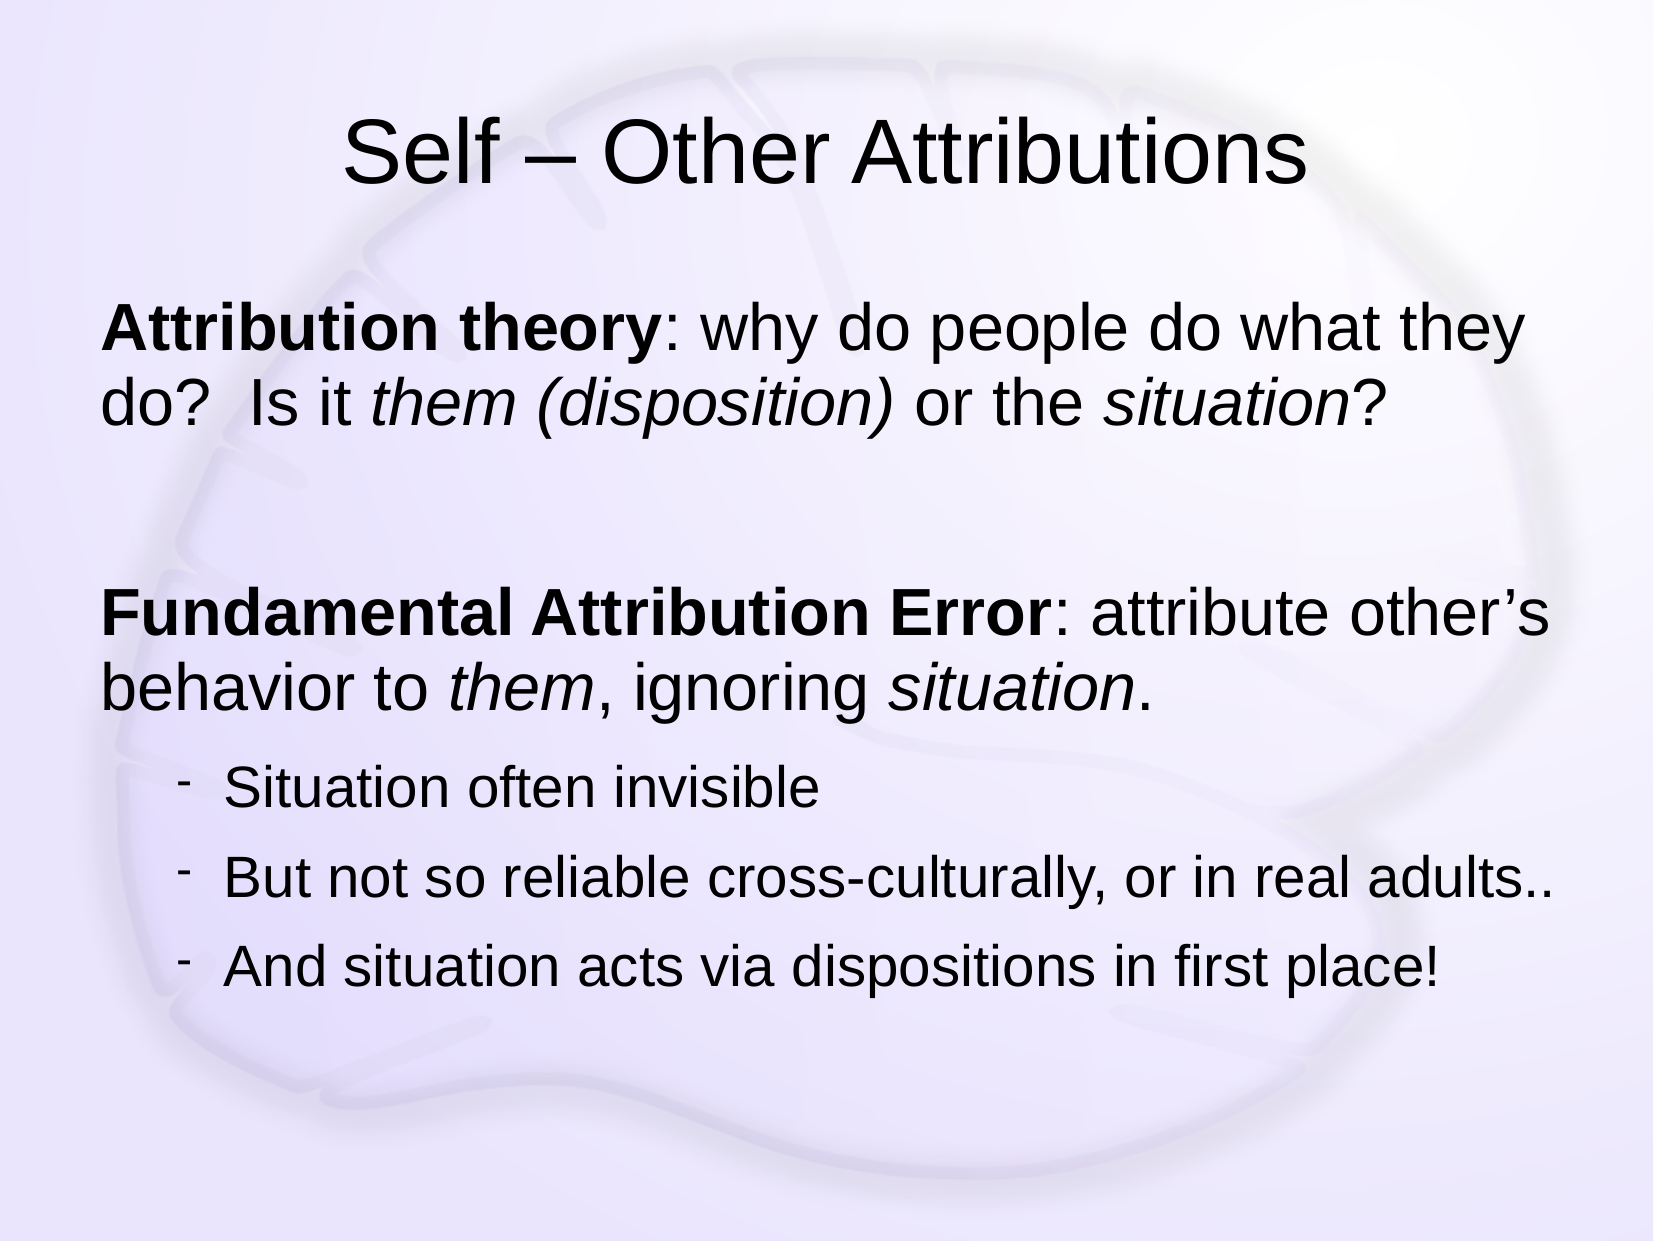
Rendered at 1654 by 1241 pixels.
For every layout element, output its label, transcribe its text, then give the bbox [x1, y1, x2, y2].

title Self – Other Attributions [82, 49, 1571, 257]
list Attribution theory: why do people do what they do? Is it them (disposition) or the situation? Fundamental Attribution Error: attribute other’s behavior to them, ignoring situation. Situation often invisible But not so reliable cross-culturally, or in real adults.. And situation acts via dispositions in first place! [82, 290, 1571, 1110]
picture [0, 0, 1654, 1241]
